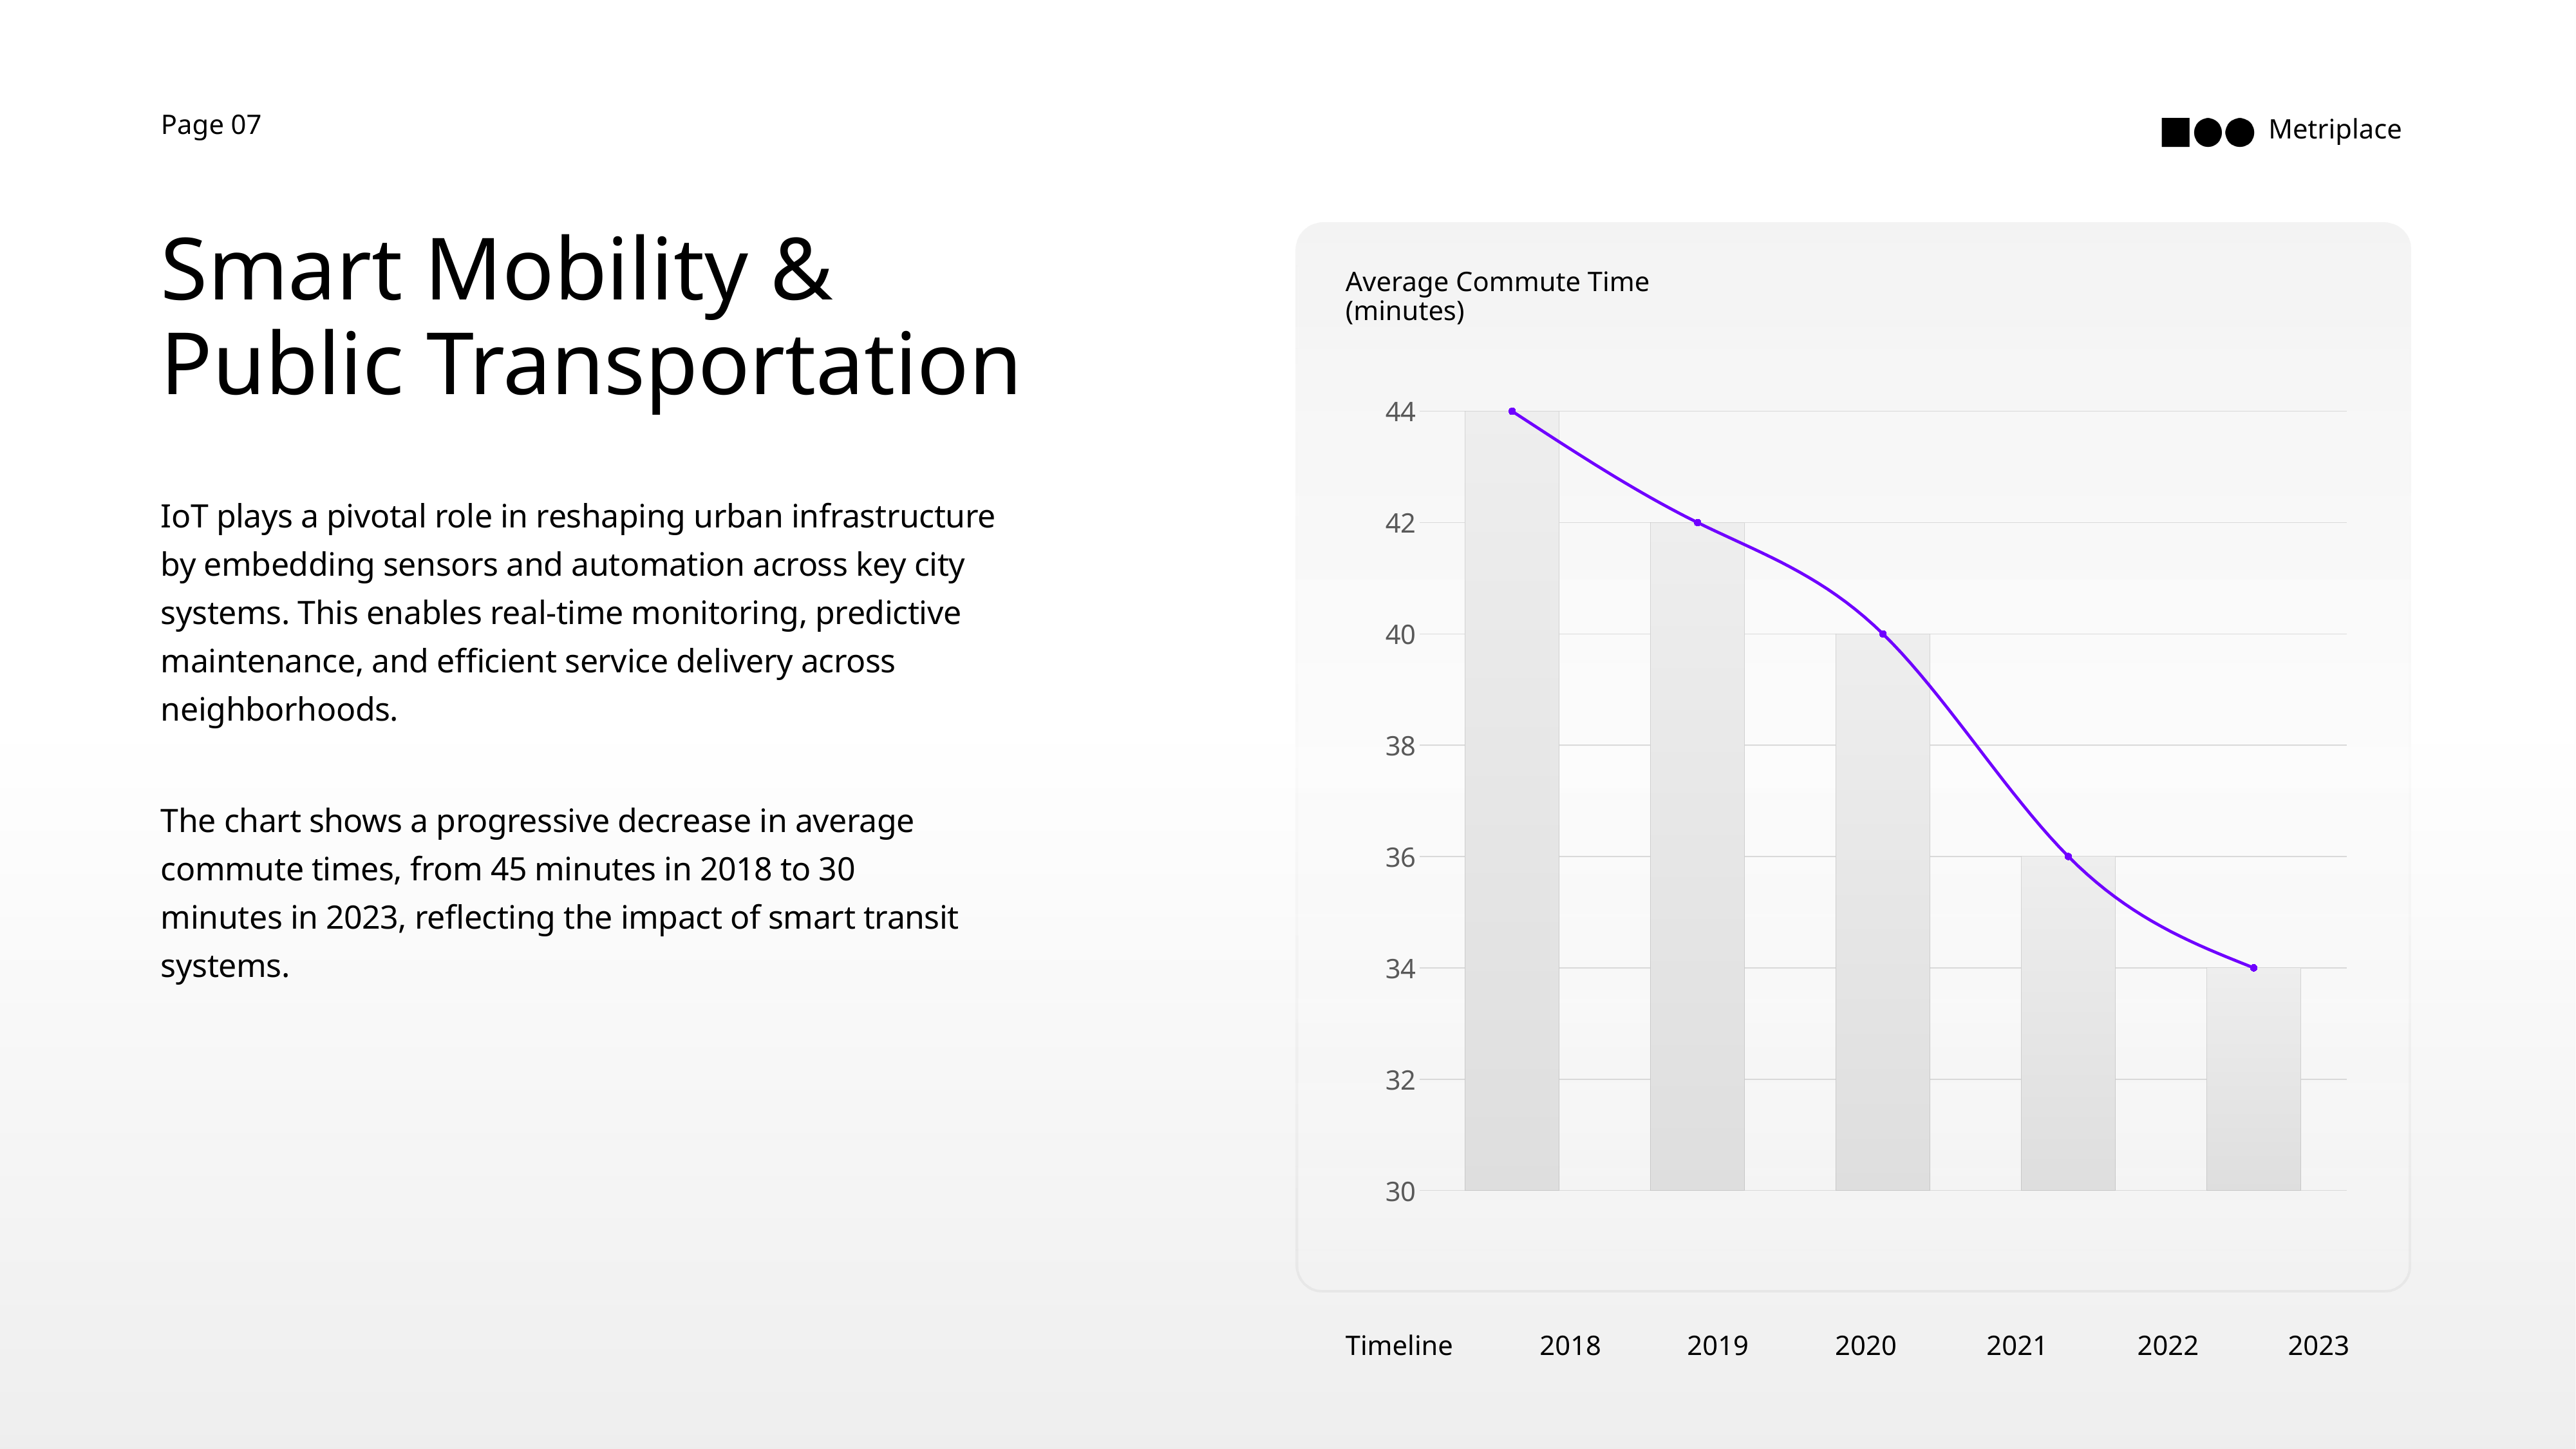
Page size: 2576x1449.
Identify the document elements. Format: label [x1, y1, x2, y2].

chart [1365, 375, 2367, 1227]
picture [0, 0, 2576, 1449]
